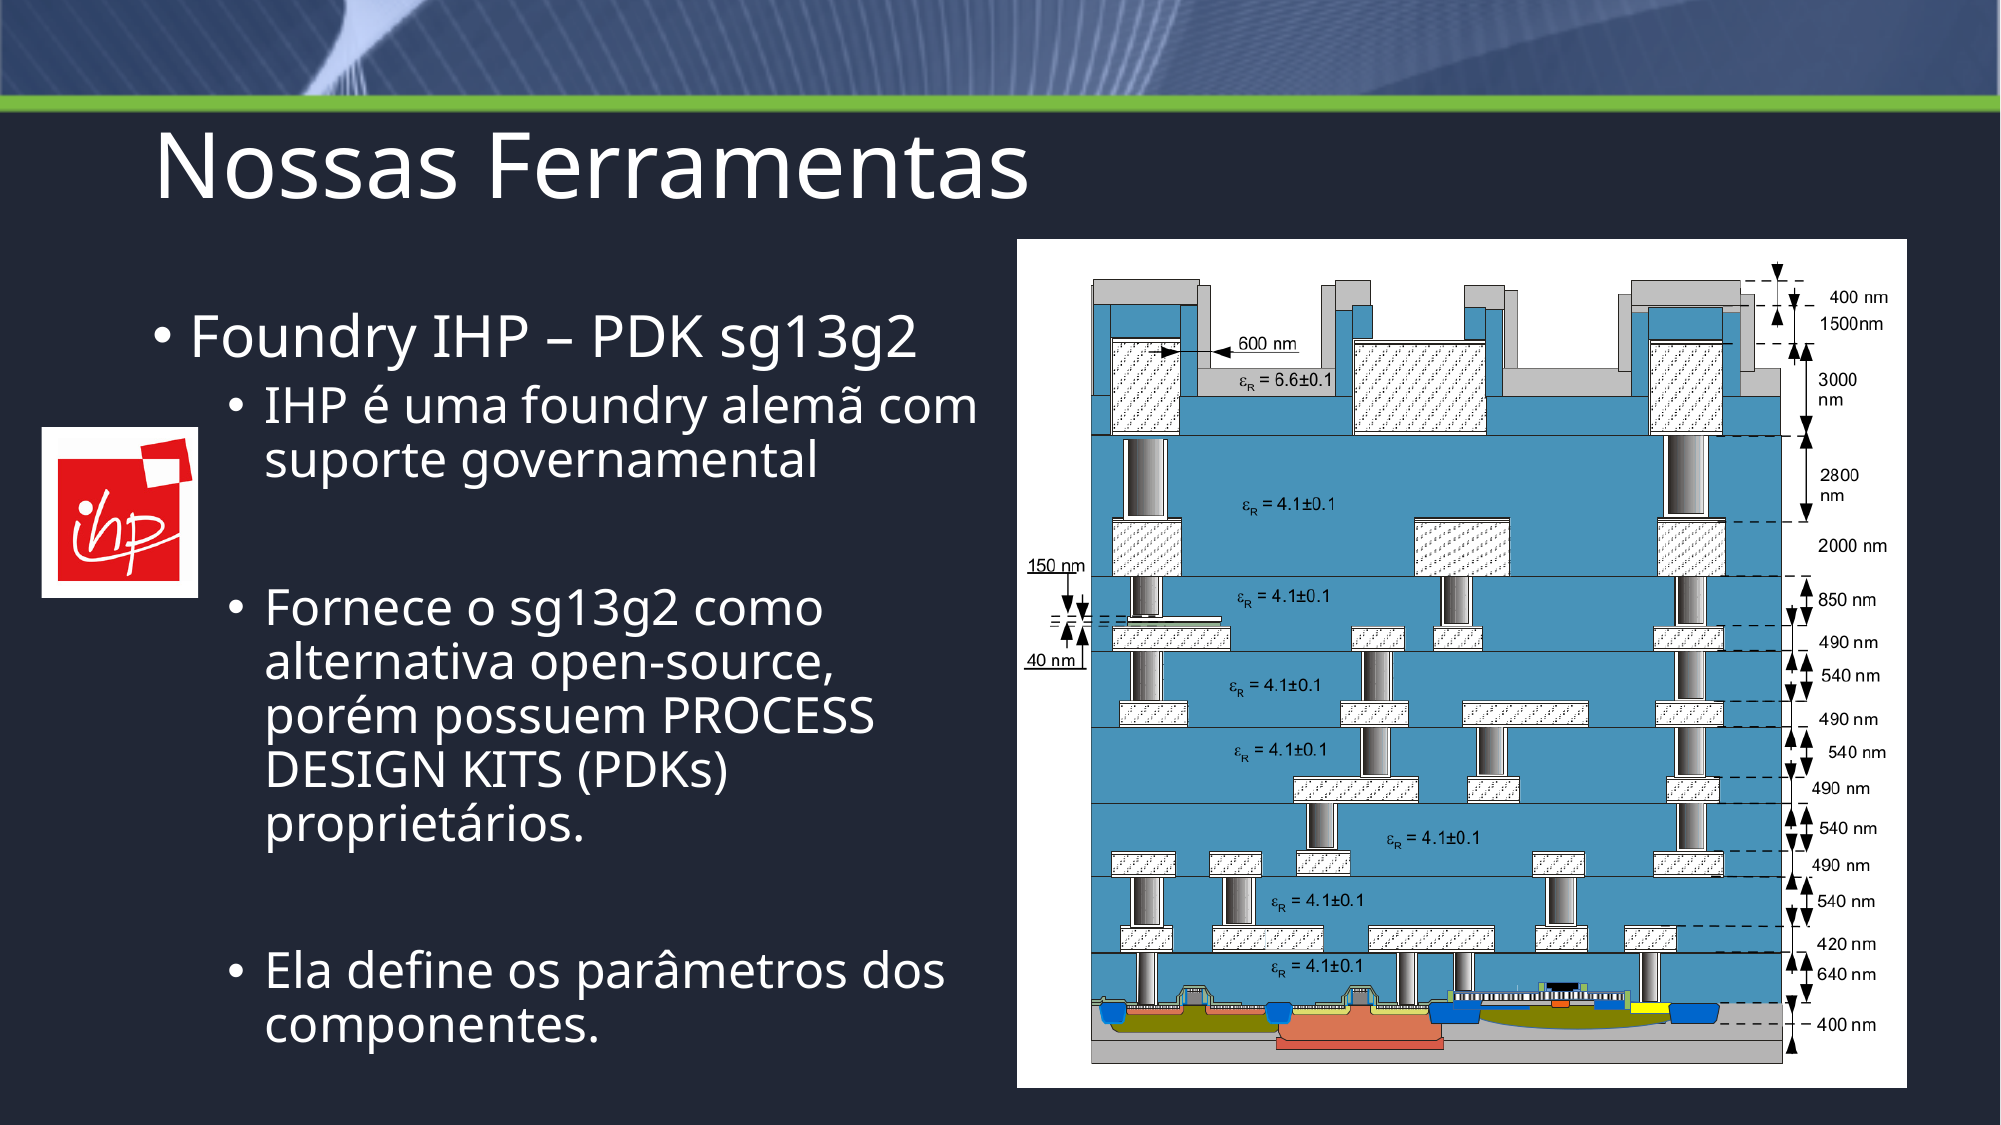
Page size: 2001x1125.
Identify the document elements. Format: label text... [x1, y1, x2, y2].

list Foundry IHP – PDK sg13g2 IHP é uma foundry alemã com suporte governamental Fornece o sg13g2 como alternativa open-source, porém possuem PROCESS DESIGN KITS (PDKs) proprietários. Ela define os parâmetros dos componentes. [137, 299, 1000, 1088]
title Nossas Ferramentas [137, 59, 1863, 278]
picture [0, 0, 2001, 1125]
